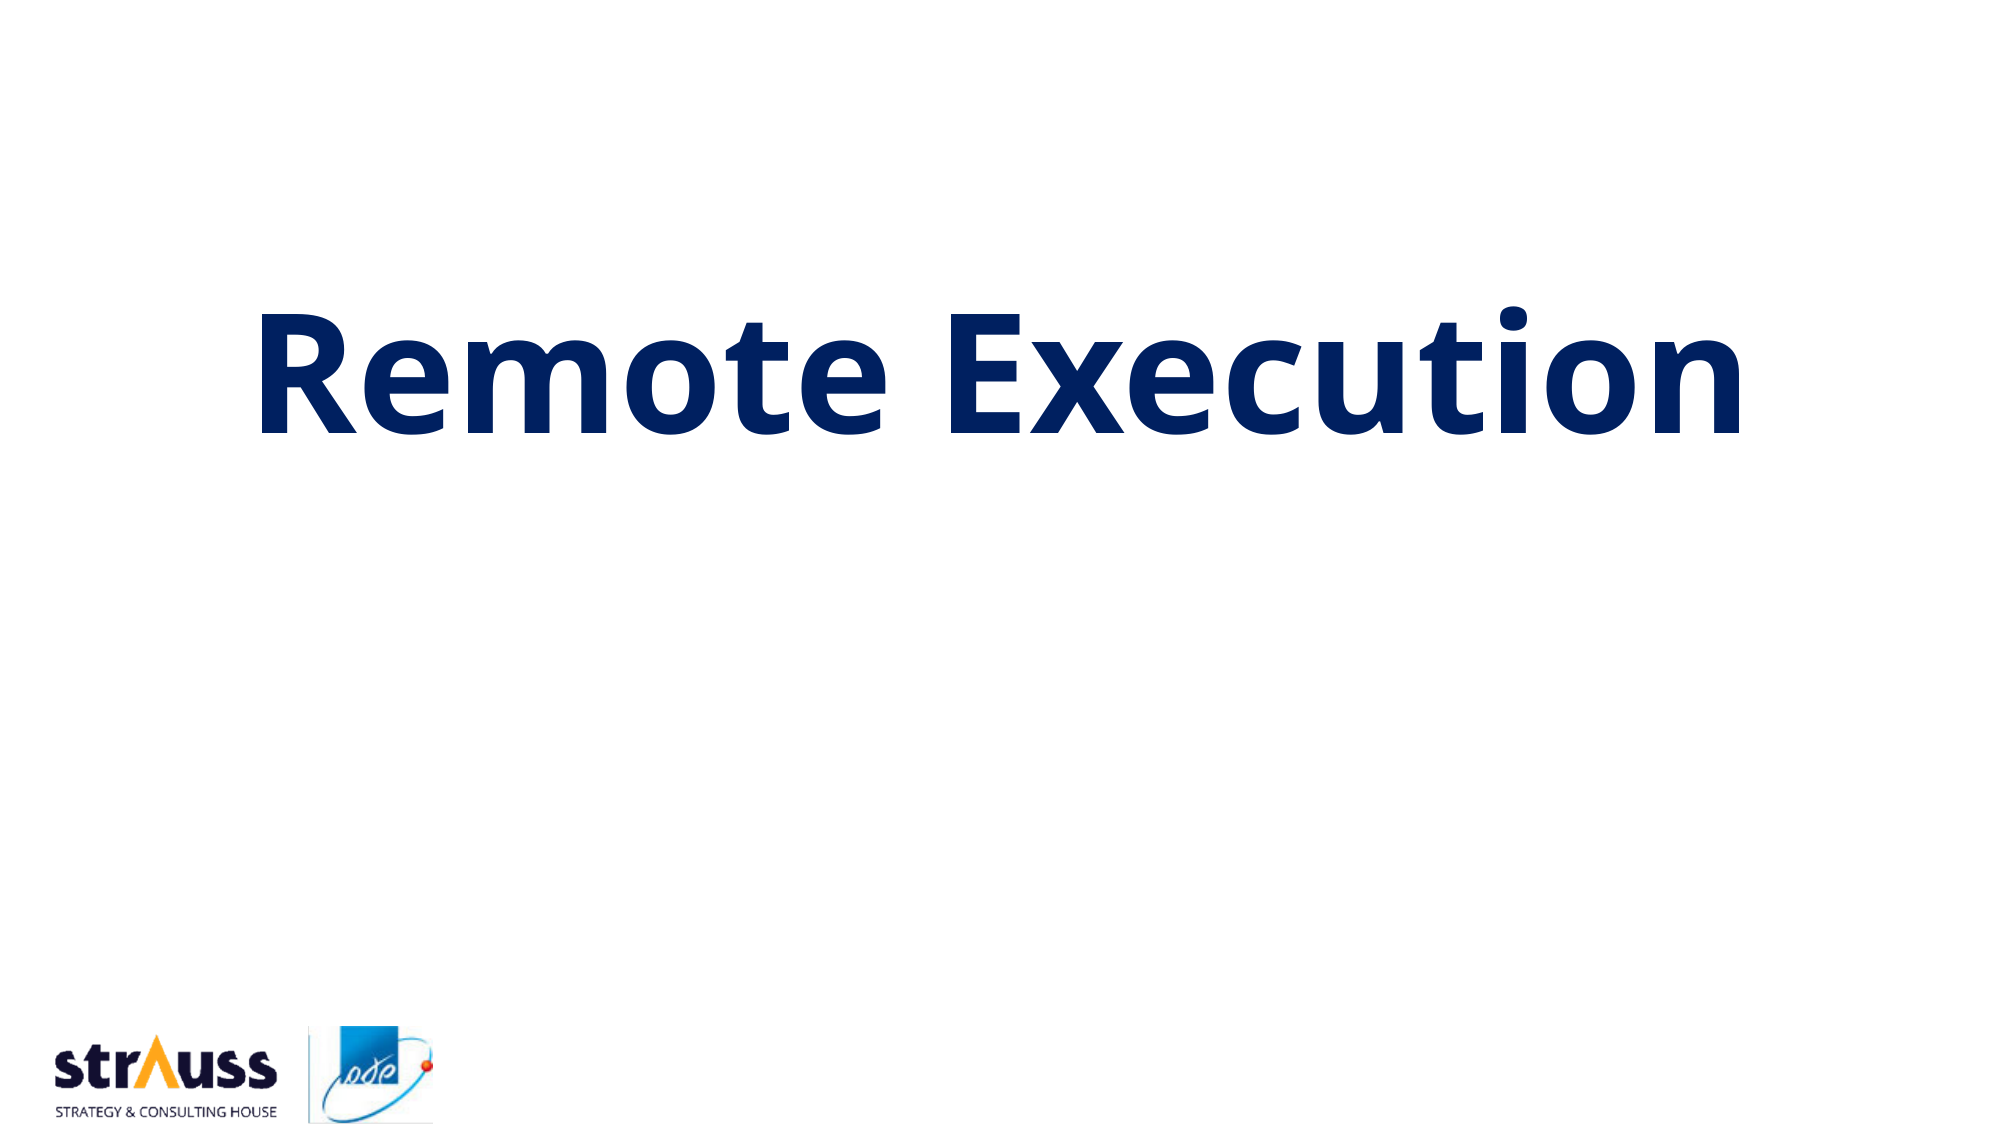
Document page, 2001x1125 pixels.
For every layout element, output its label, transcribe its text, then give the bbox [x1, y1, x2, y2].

picture [307, 1026, 433, 1125]
text_box Remote Execution [26, 282, 1974, 477]
picture [46, 1026, 283, 1125]
